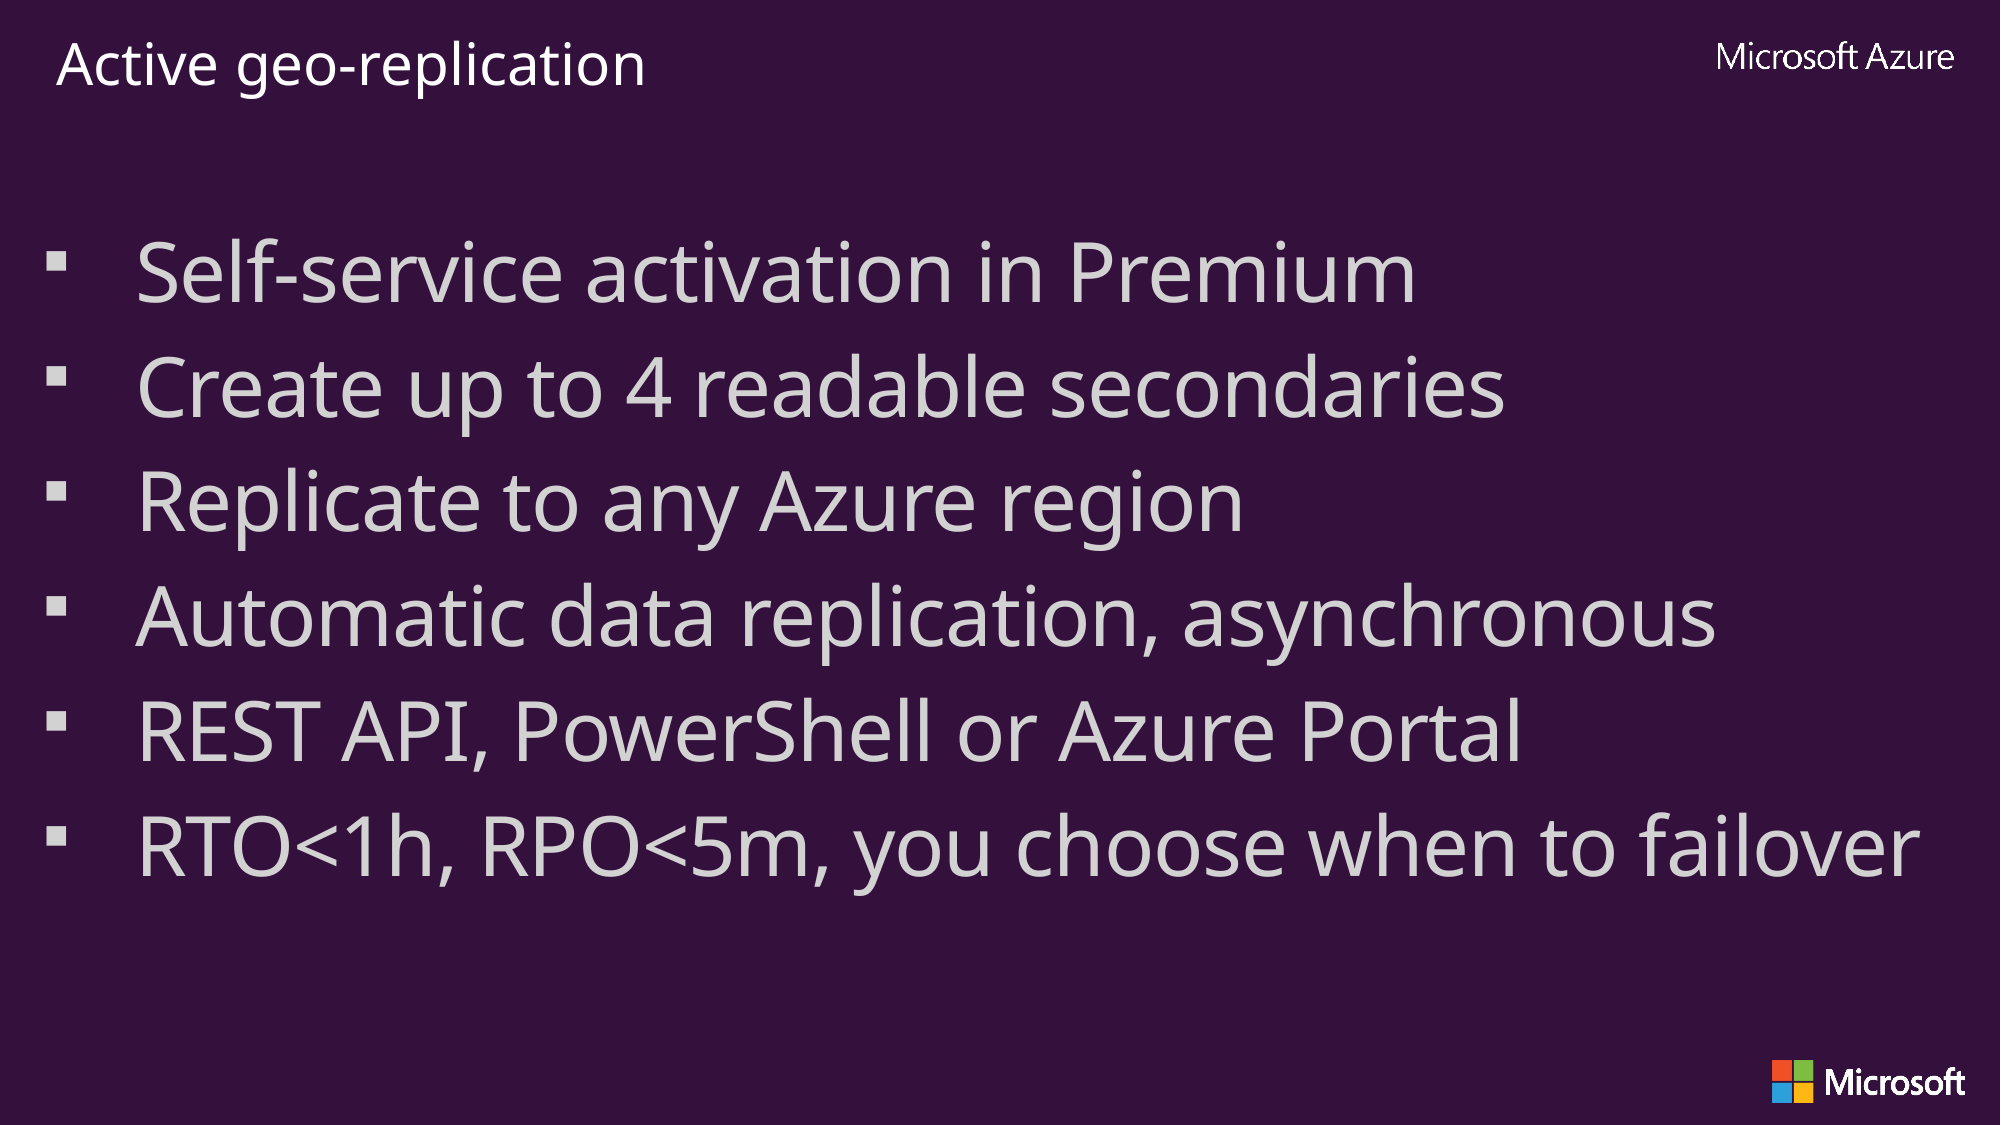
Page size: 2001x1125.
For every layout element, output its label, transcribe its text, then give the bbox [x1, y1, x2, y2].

text_box Self-service activation in Premium Create up to 4 readable secondaries Replicate to any Azure region Automatic data replication, asynchronous REST API, PowerShell or Azure Portal RTO<1h, RPO<5m, you choose when to failover [0, 134, 2000, 1125]
text_box Active geo-replication [0, 0, 2000, 134]
